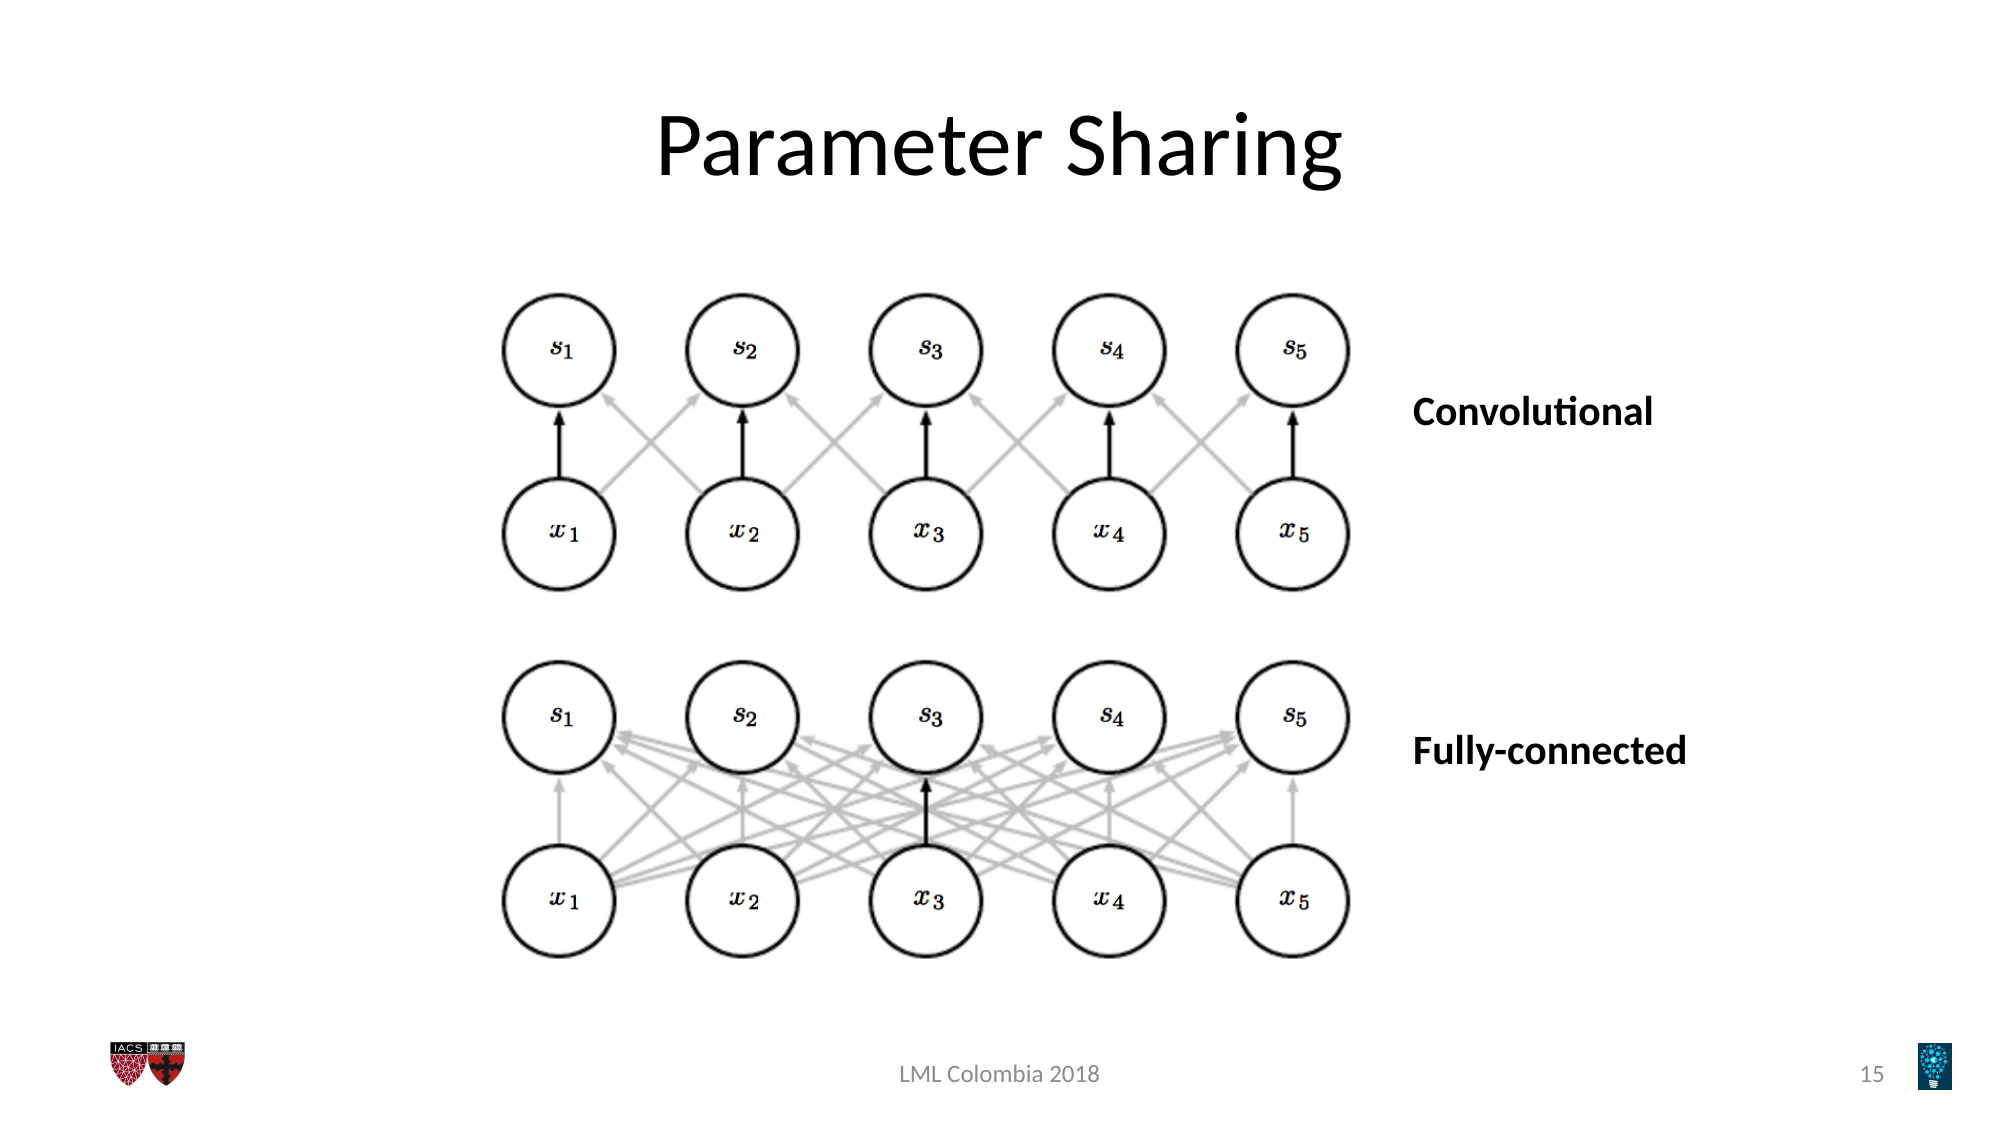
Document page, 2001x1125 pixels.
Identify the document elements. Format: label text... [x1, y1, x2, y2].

text_box Fully-connected [1398, 715, 1727, 781]
text_box Convolutional [1398, 376, 1675, 442]
title Parameter Sharing [99, 45, 1900, 233]
picture [1930, 1081, 1937, 1087]
footer LML Colombia 2018 [683, 1042, 1317, 1103]
picture [109, 1042, 185, 1086]
picture [455, 268, 1379, 982]
slide_number 15 [1433, 1042, 1900, 1103]
